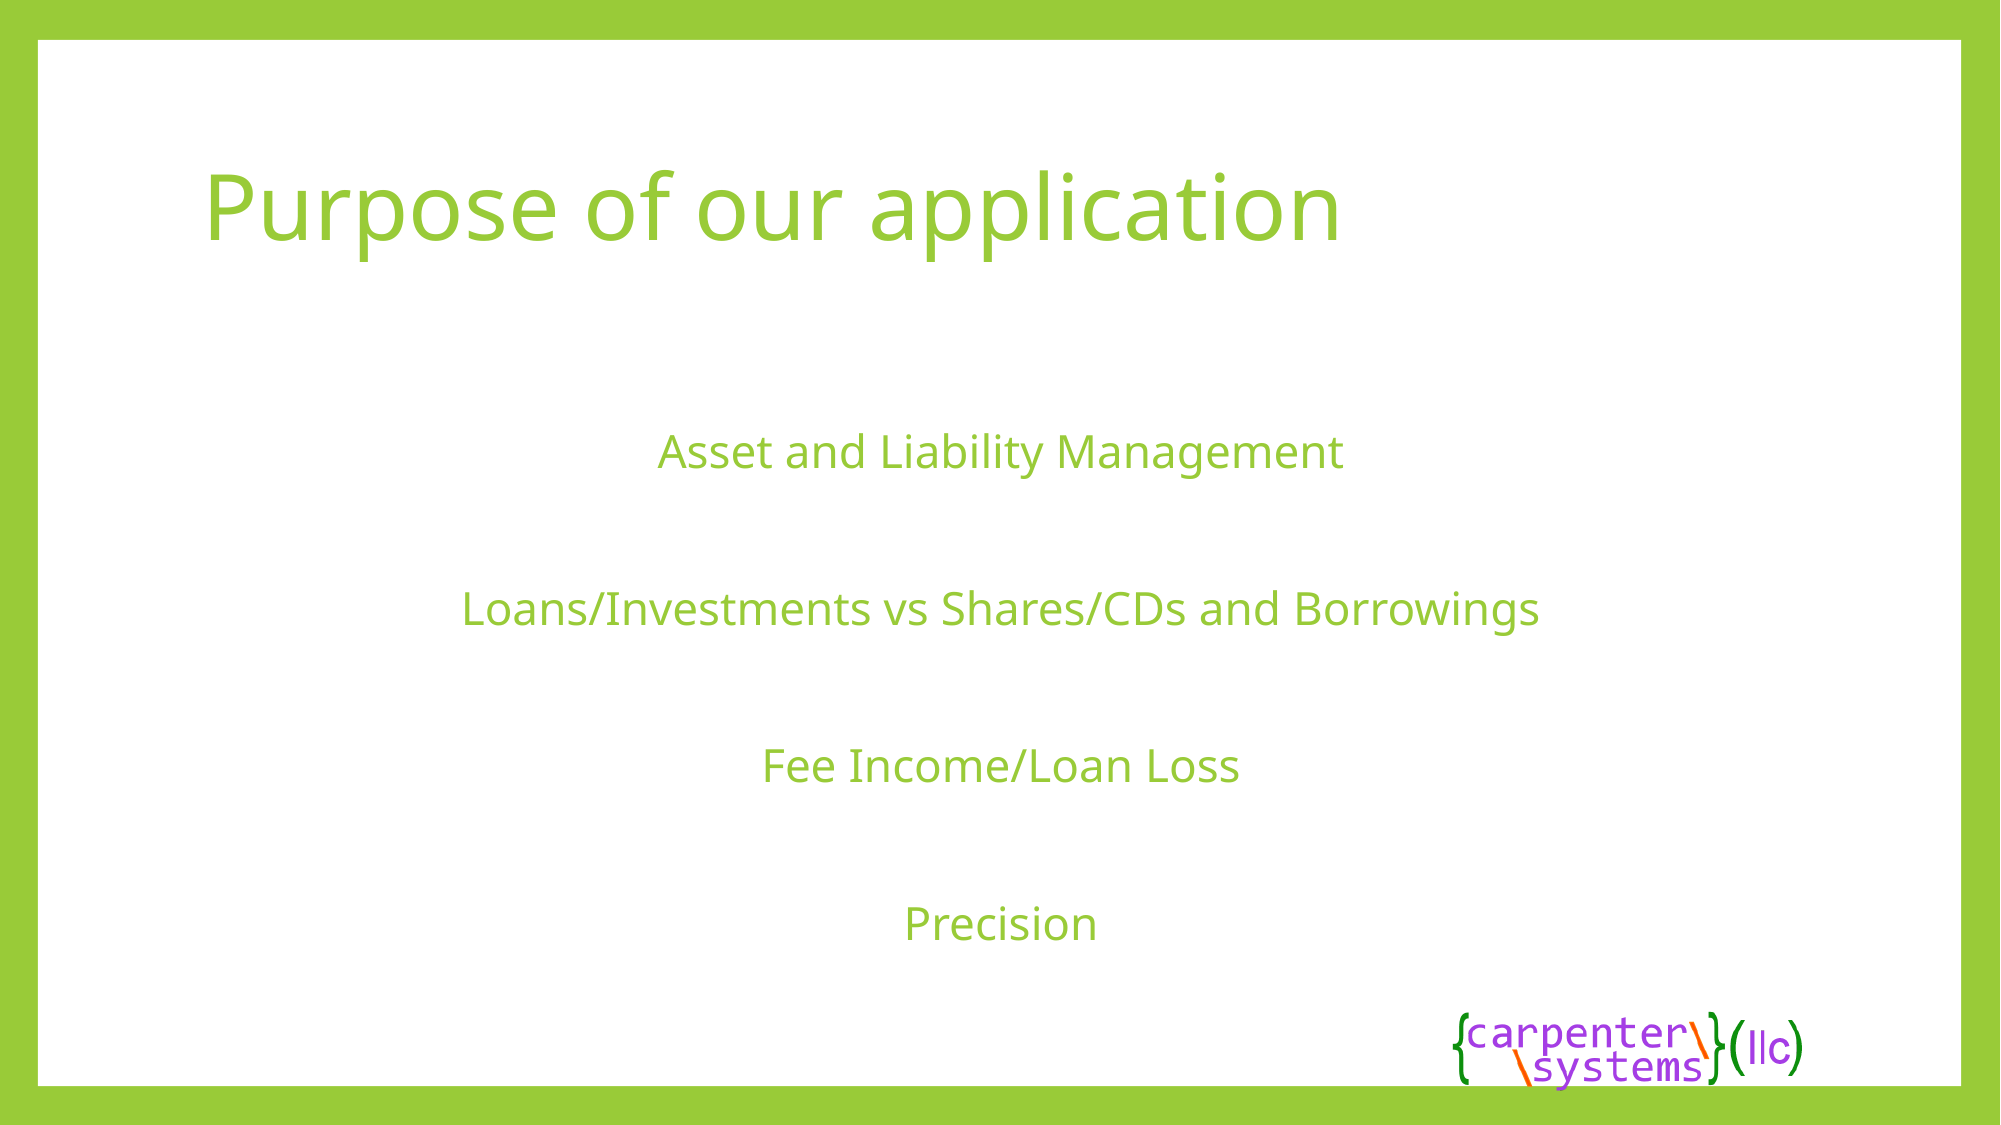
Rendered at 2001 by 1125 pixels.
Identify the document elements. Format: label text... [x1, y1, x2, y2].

picture [1452, 1011, 1829, 1091]
list Asset and Liability Management Loans/Investments vs Shares/CDs and Borrowings Fee Income/Loan Loss Precision [187, 337, 1808, 1000]
title Purpose of our application [187, 99, 1808, 323]
